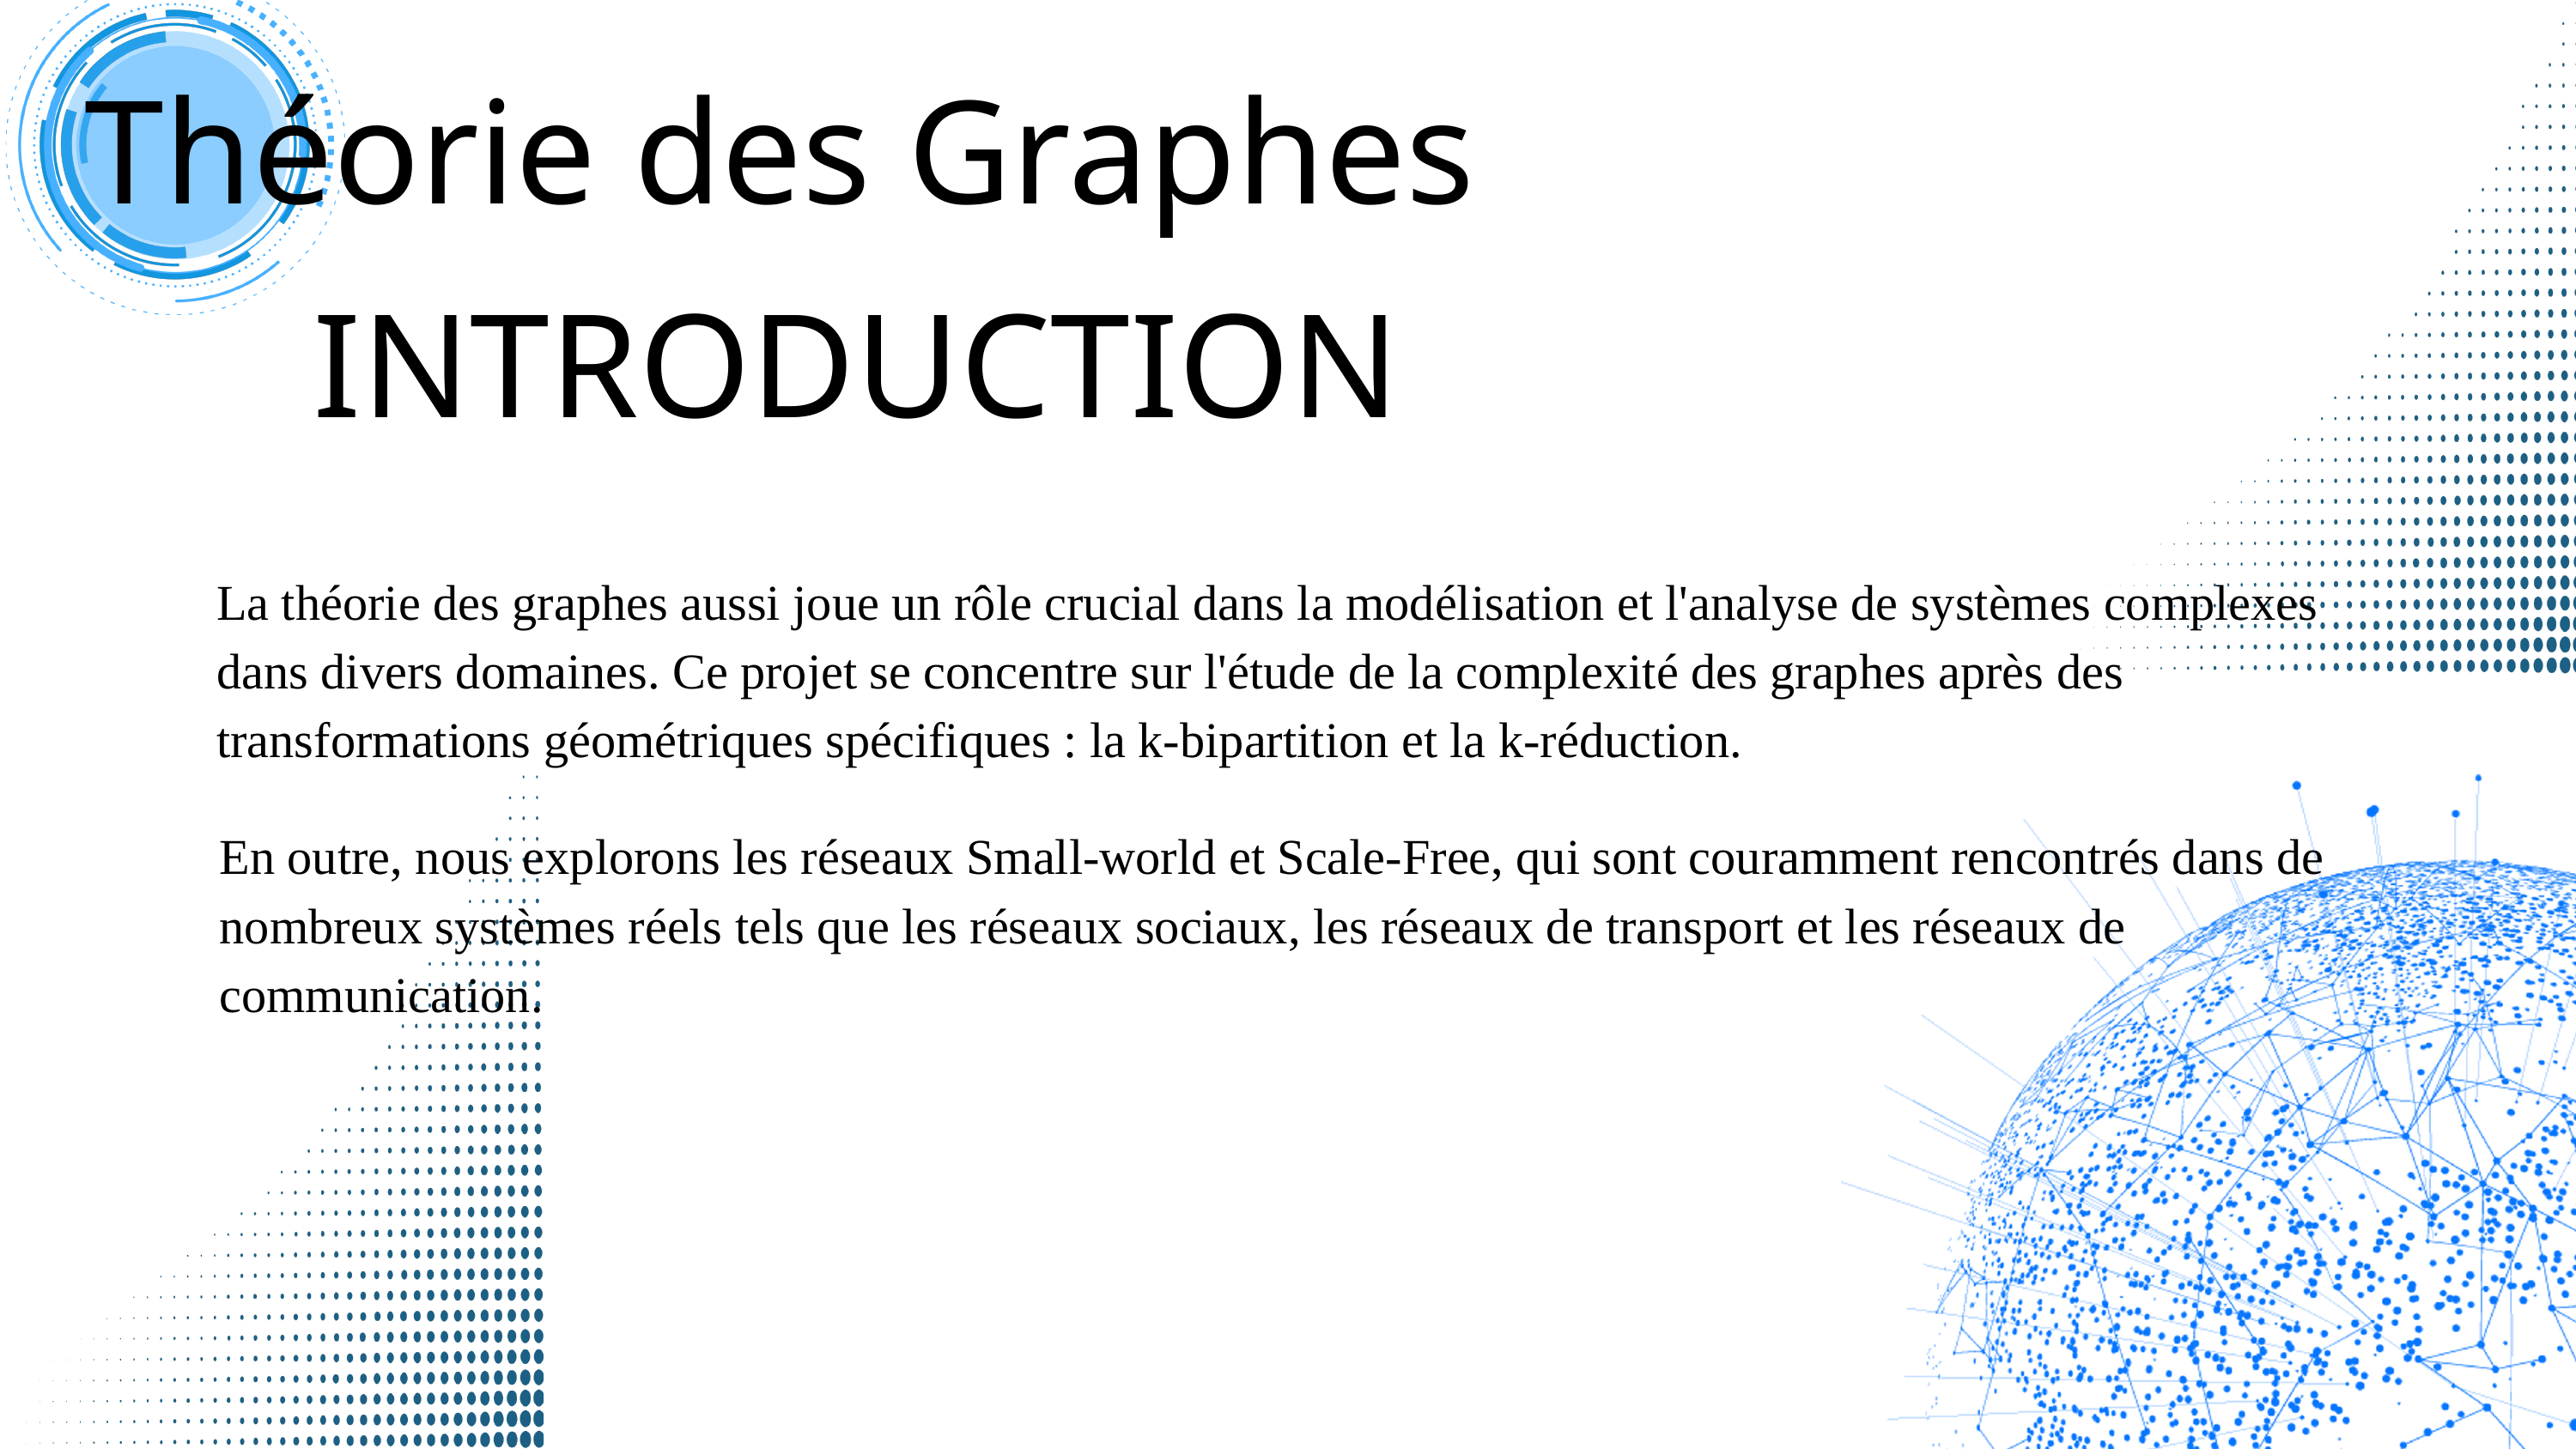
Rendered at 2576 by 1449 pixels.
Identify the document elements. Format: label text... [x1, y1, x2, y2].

text_box INTRODUCTION [313, 294, 1472, 446]
text_box [2053, 0, 2576, 675]
text_box Théorie des Graphes [84, 80, 1769, 233]
text_box [0, 774, 544, 1449]
text_box La théorie des graphes aussi joue un rôle crucial dans la modélisation et l'analyse de systèmes complexes dans divers domaines. Ce projet se concentre sur l'étude de la complexité des graphes après des transformations géométriques spécifiques : la k-bipartition et la k-réduction. [204, 465, 2372, 997]
text_box [5, 0, 345, 315]
text_box [1841, 774, 2576, 1449]
text_box En outre, nous explorons les réseaux Small-world et Scale-Free, qui sont couramment rencontrés dans de nombreux systèmes réels tels que les réseaux sociaux, les réseaux de transport et les réseaux de communication. [206, 720, 2375, 1194]
